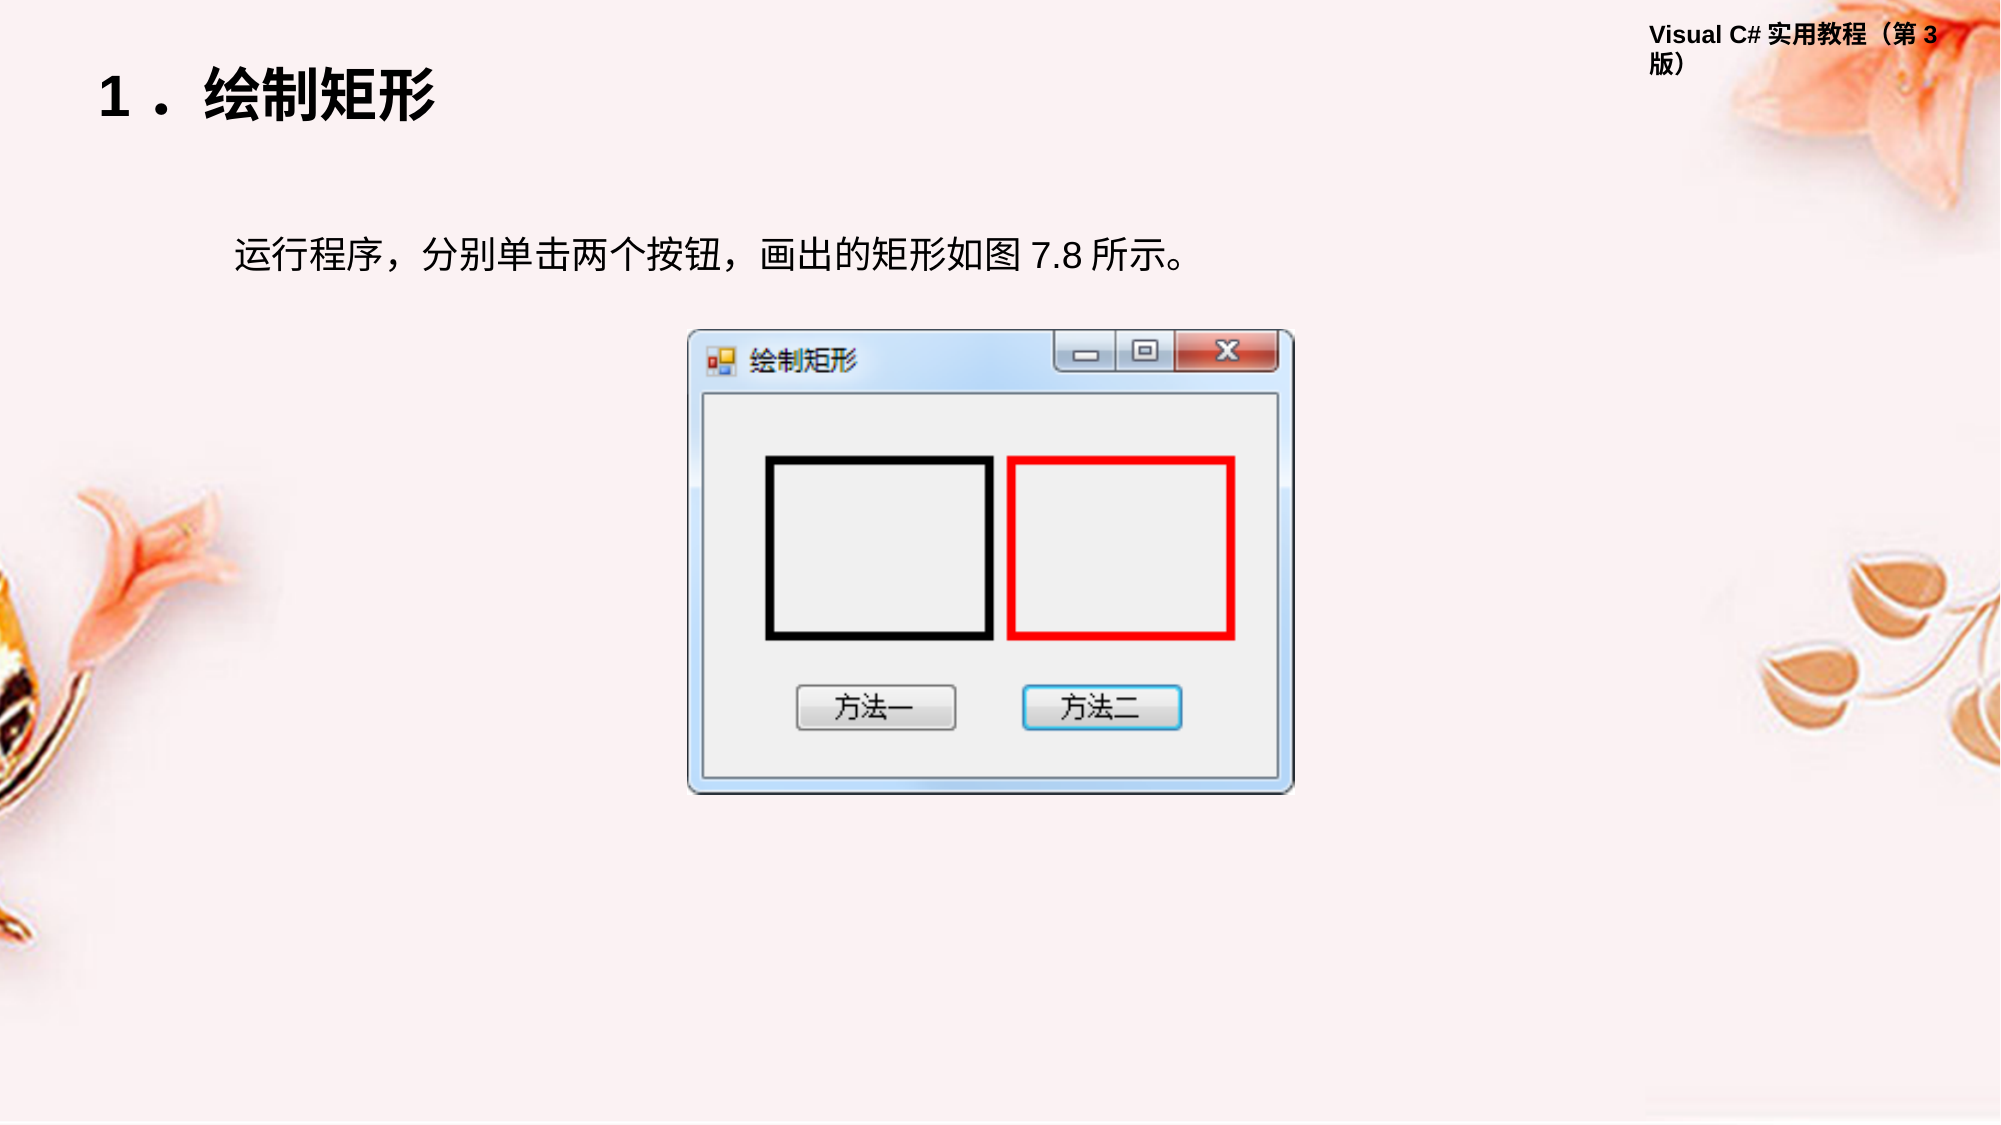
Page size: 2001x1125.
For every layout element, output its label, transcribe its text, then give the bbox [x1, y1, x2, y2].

picture [0, 0, 2001, 1125]
text_box 运行程序，分别单击两个按钮，画出的矩形如图7.8所示。 [219, 223, 1219, 284]
text_box 1．绘制矩形 [83, 58, 991, 136]
